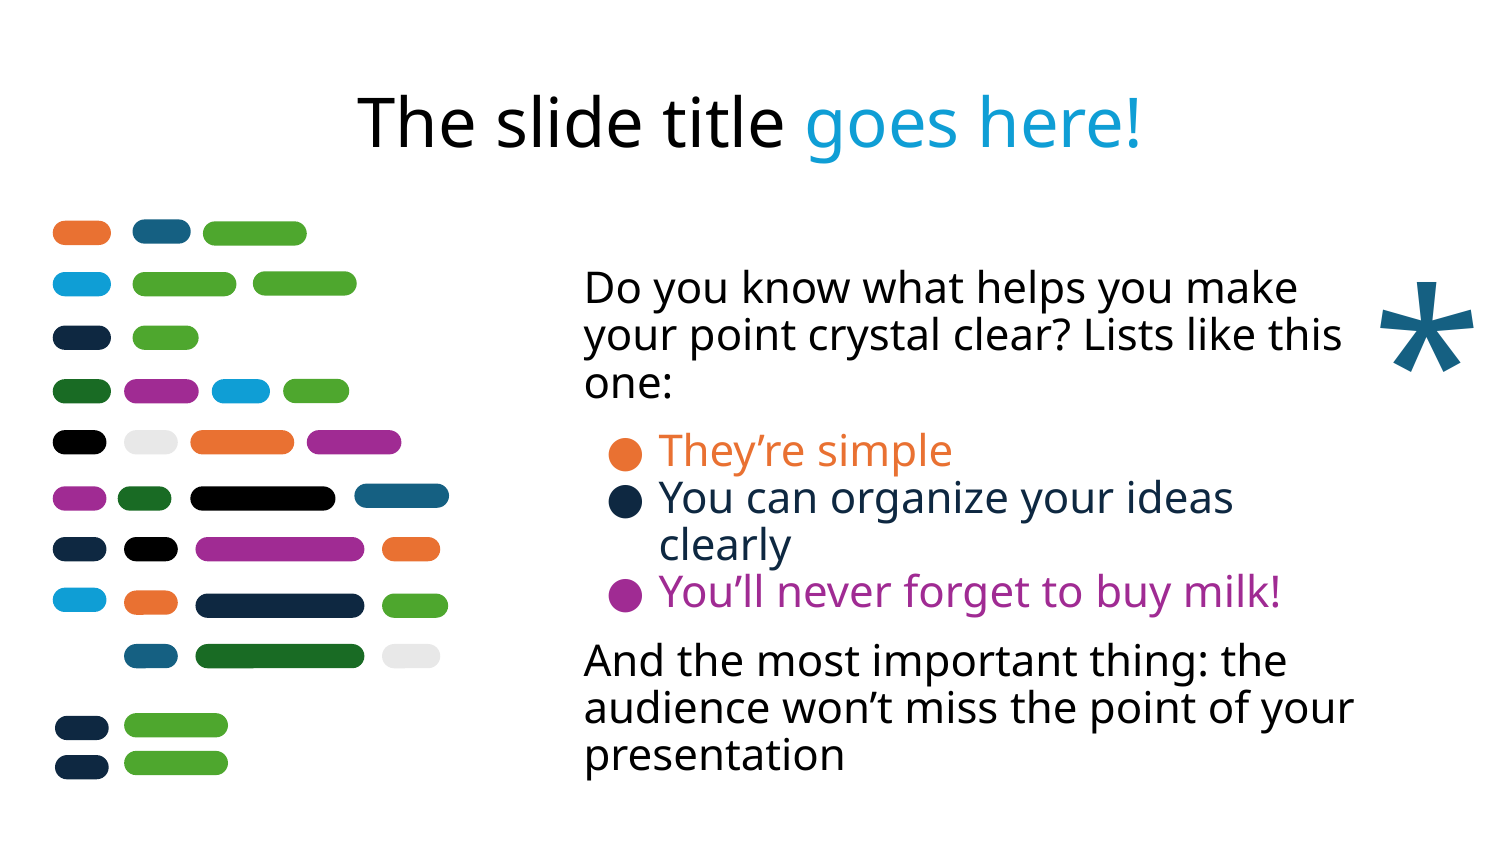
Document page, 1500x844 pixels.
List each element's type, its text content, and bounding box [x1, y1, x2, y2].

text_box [52, 218, 450, 780]
text_box * [1357, 219, 1444, 350]
subtitle Do you know what helps you make your point crystal clear? Lists like this one: They’re simple You can organize your ideas clearly You’ll never forget to buy milk! And the most important thing: the audience won’t miss the point of your presentation [568, 250, 1383, 756]
title The slide title goes here! [118, 72, 1383, 167]
